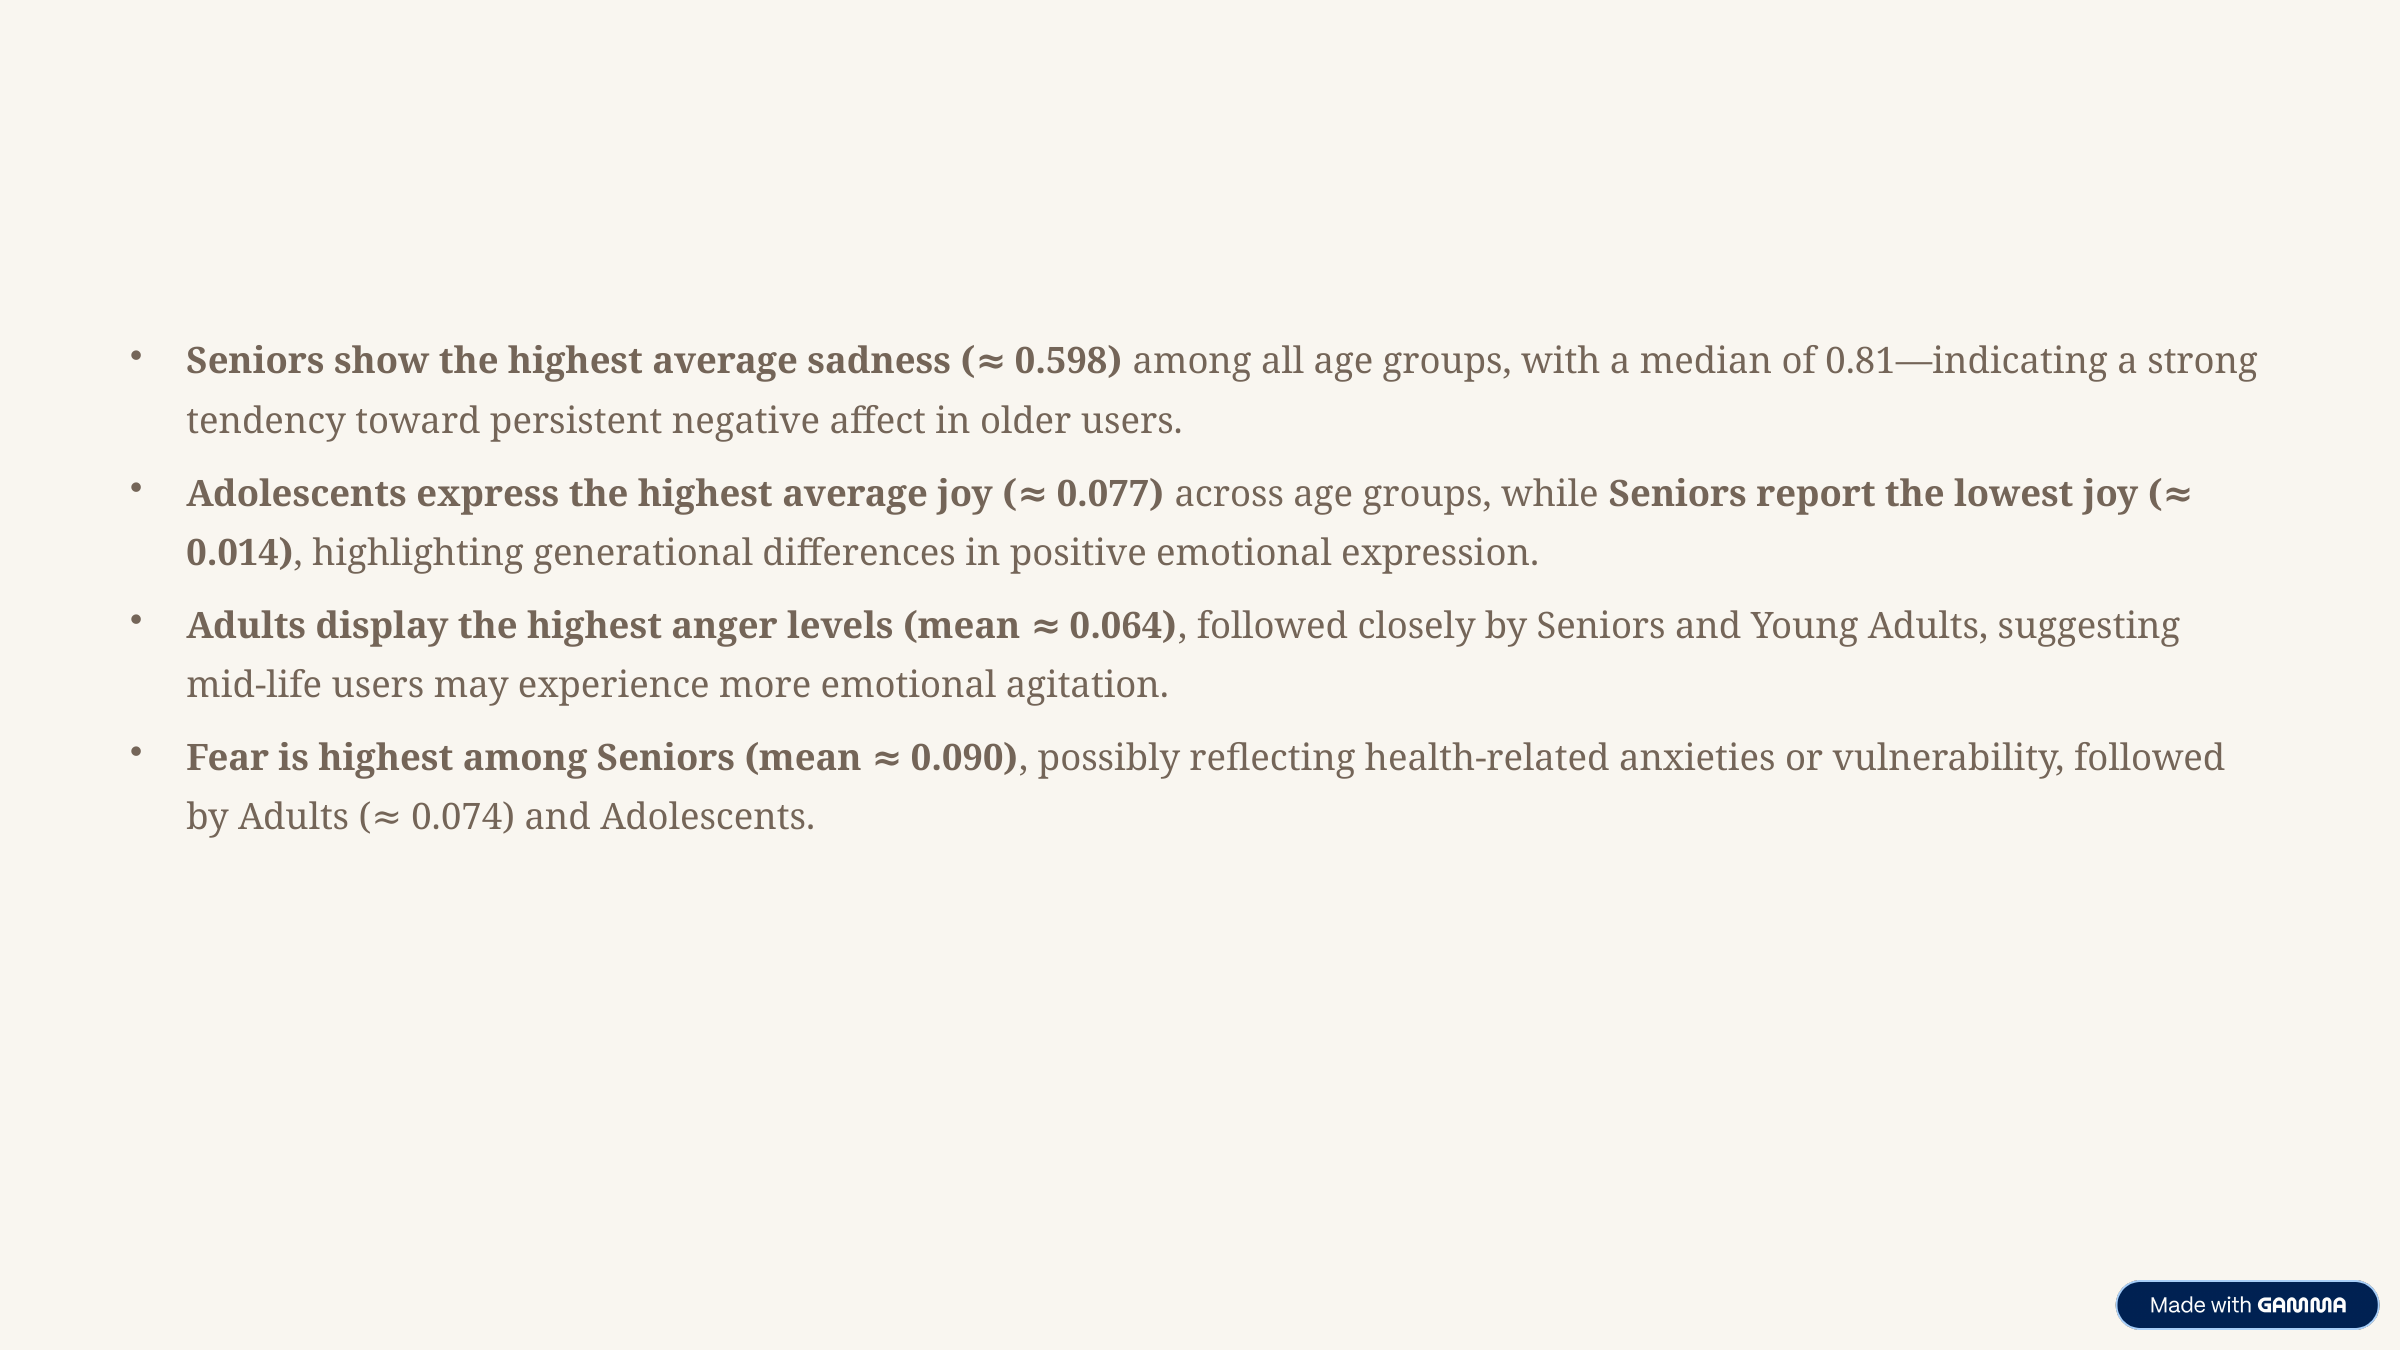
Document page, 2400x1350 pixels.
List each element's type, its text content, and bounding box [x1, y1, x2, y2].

text_box Adolescents express the highest average joy (≈ 0.077) across age groups, while Seniors report the lowest joy (≈ 0.014), highlighting generational differences in positive emotional expression. [130, 454, 2270, 574]
text_box Fear is highest among Seniors (mean ≈ 0.090), possibly reflecting health-related anxieties or vulnerability, followed by Adults (≈ 0.074) and Adolescents. [130, 718, 2270, 838]
picture [2106, 1271, 2389, 1339]
text_box Adults display the highest anger levels (mean ≈ 0.064), followed closely by Seniors and Young Adults, suggesting mid-life users may experience more emotional agitation. [130, 586, 2270, 706]
text_box Seniors show the highest average sadness (≈ 0.598) among all age groups, with a median of 0.81—indicating a strong tendency toward persistent negative affect in older users. [130, 321, 2270, 441]
